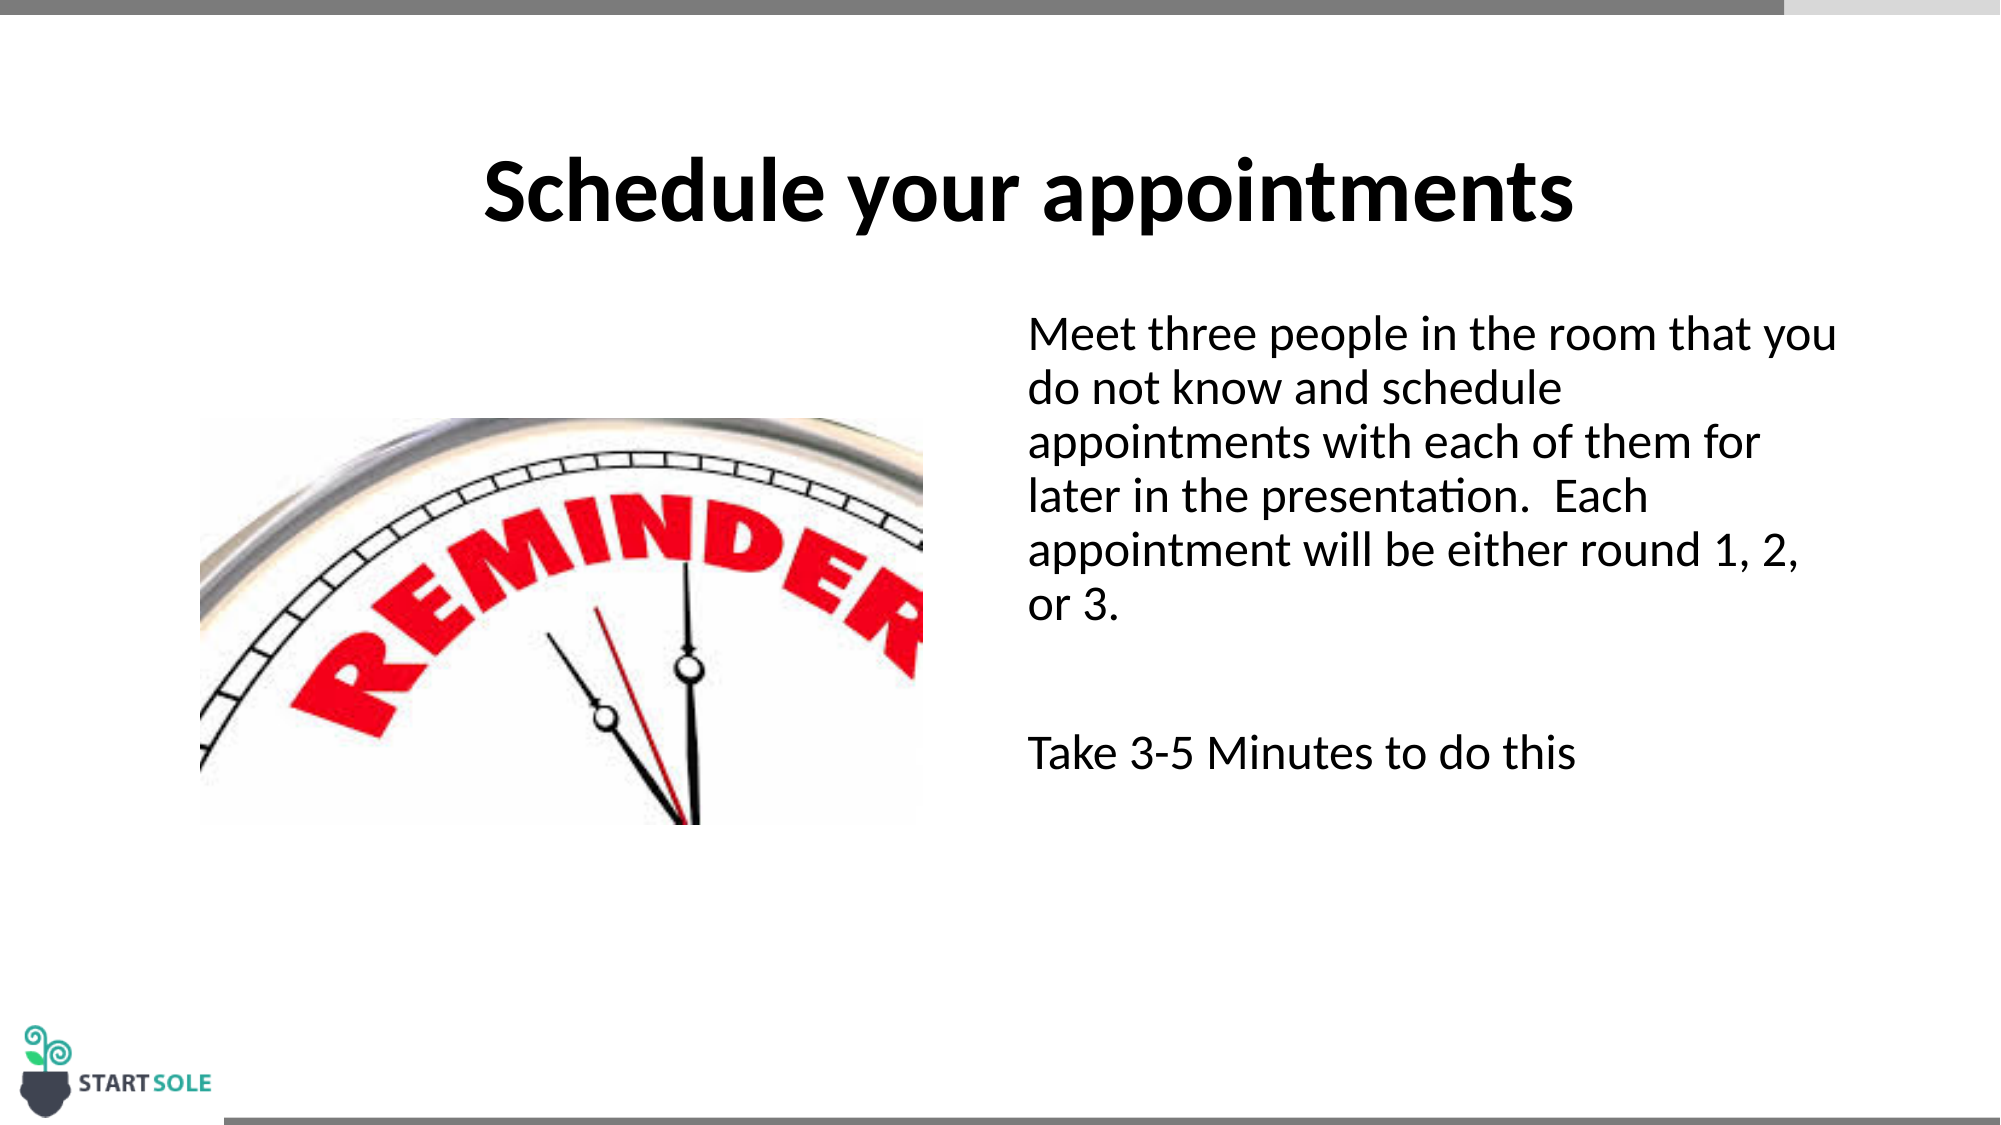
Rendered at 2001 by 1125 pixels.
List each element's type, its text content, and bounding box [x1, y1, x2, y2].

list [199, 418, 923, 826]
list Meet three people in the room that you do not know and schedule appointments with each of them for later in the presentation. Each appointment will be either round 1, 2, or 3. Take 3-5 Minutes to do this [1012, 299, 1863, 1014]
picture [19, 1025, 213, 1118]
text_box Schedule your appointments [348, 122, 1711, 249]
